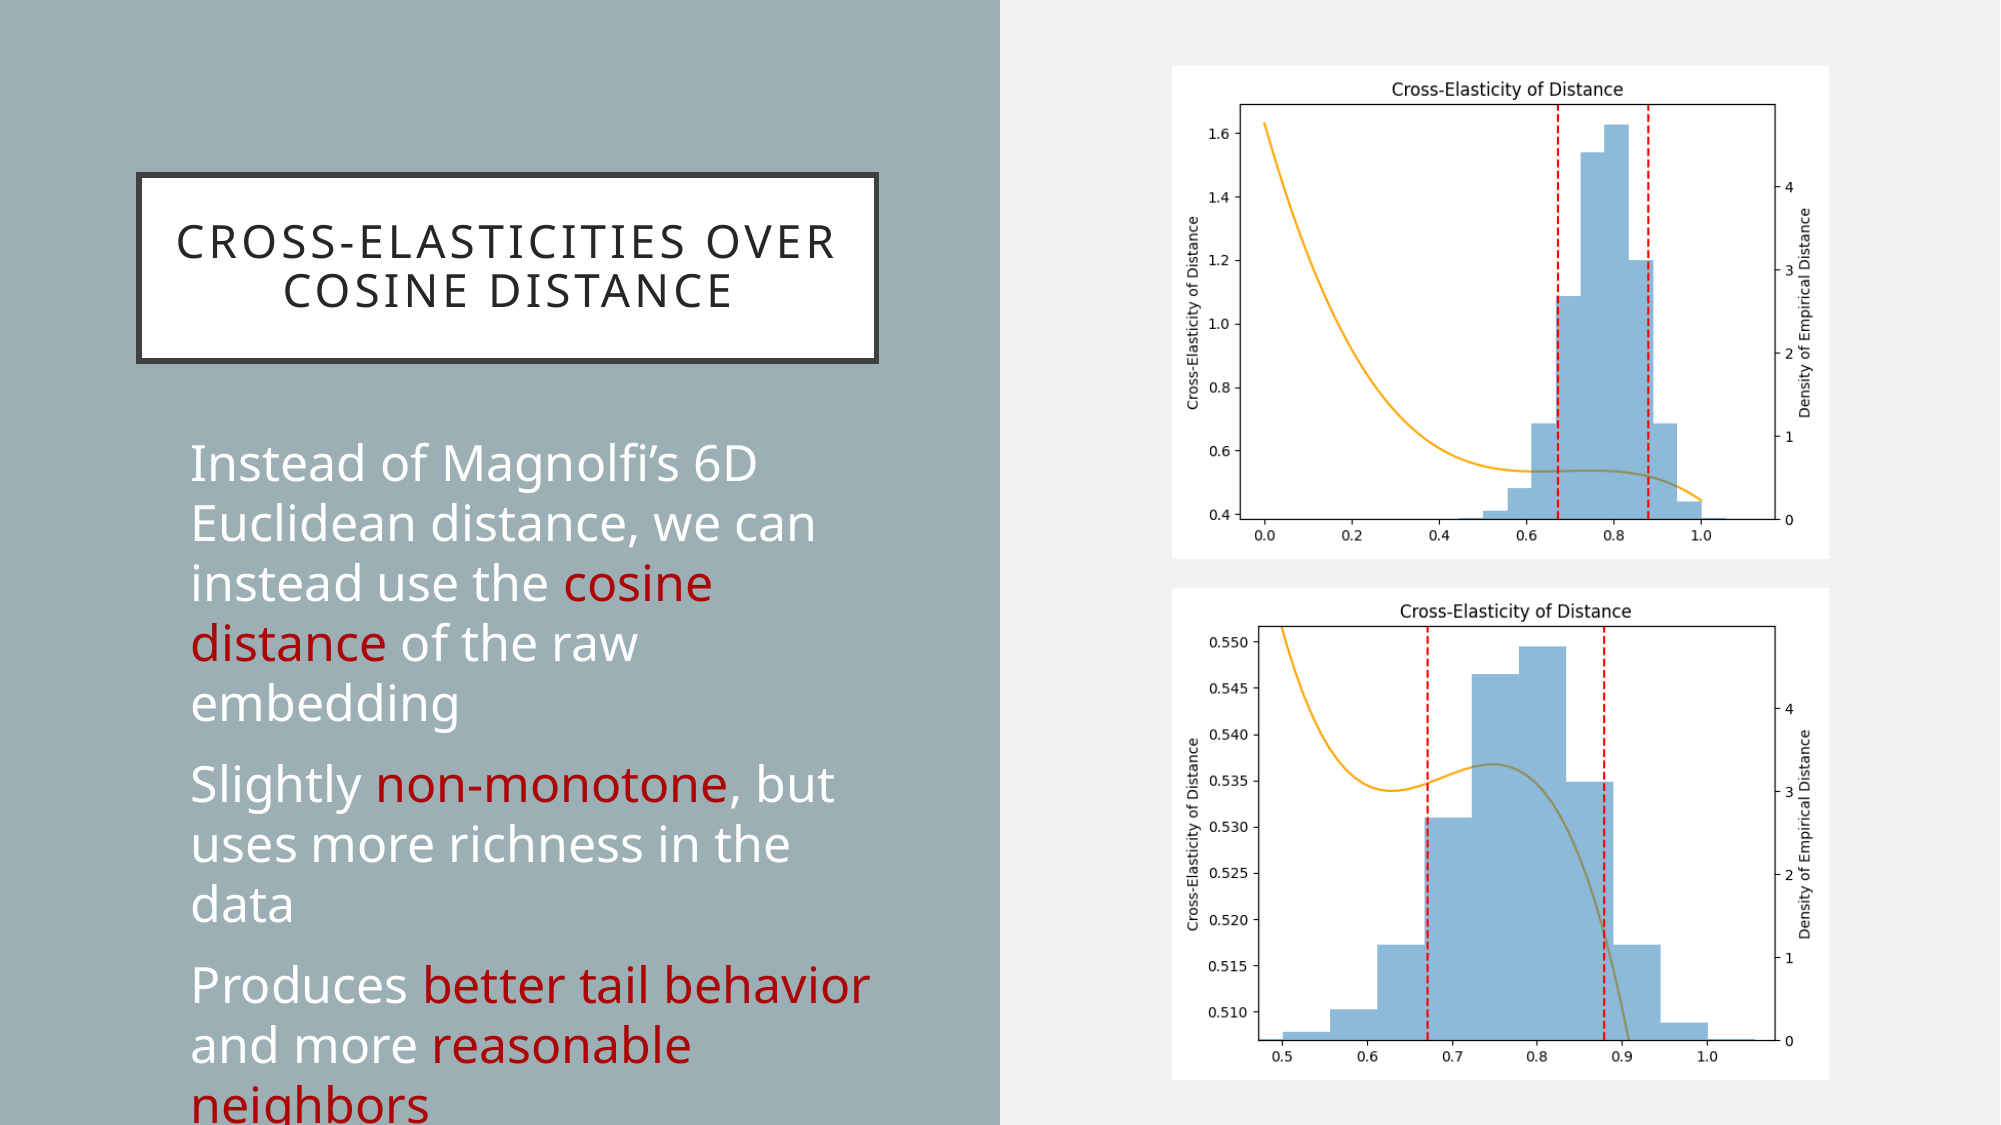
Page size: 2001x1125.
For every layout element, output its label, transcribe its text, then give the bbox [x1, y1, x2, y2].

list Instead of Magnolfi’s 6D Euclidean distance, we can instead use the cosine distance of the raw embedding Slightly non-monotone, but uses more richness in the data Produces better tail behavior and more reasonable neighbors [126, 424, 890, 943]
title Cross-Elasticities Over Cosine Distance [136, 172, 879, 364]
picture [999, 0, 2000, 1125]
